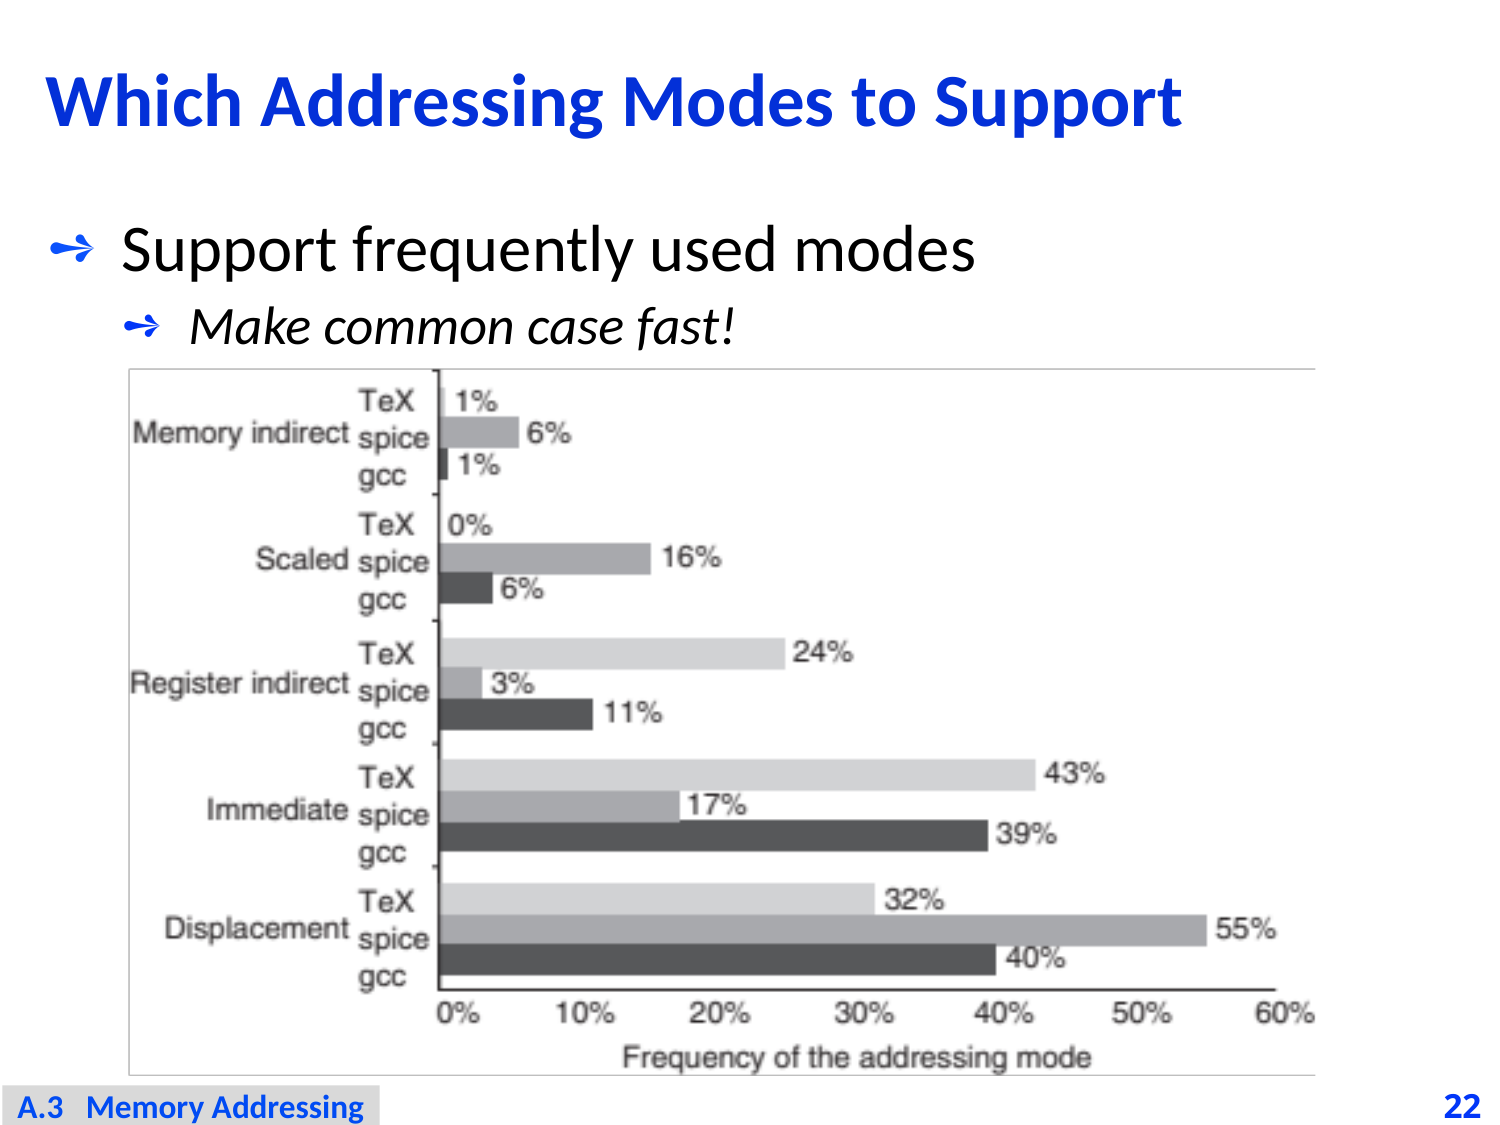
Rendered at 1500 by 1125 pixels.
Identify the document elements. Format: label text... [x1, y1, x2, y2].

list Support frequently used modes Make common case fast! [31, 196, 1475, 1096]
slide_number 22 [1425, 1090, 1500, 1125]
picture [122, 361, 1316, 1076]
text_box A.3 Memory Addressing [2, 1085, 380, 1125]
title Which Addressing Modes to Support [30, 26, 1474, 180]
